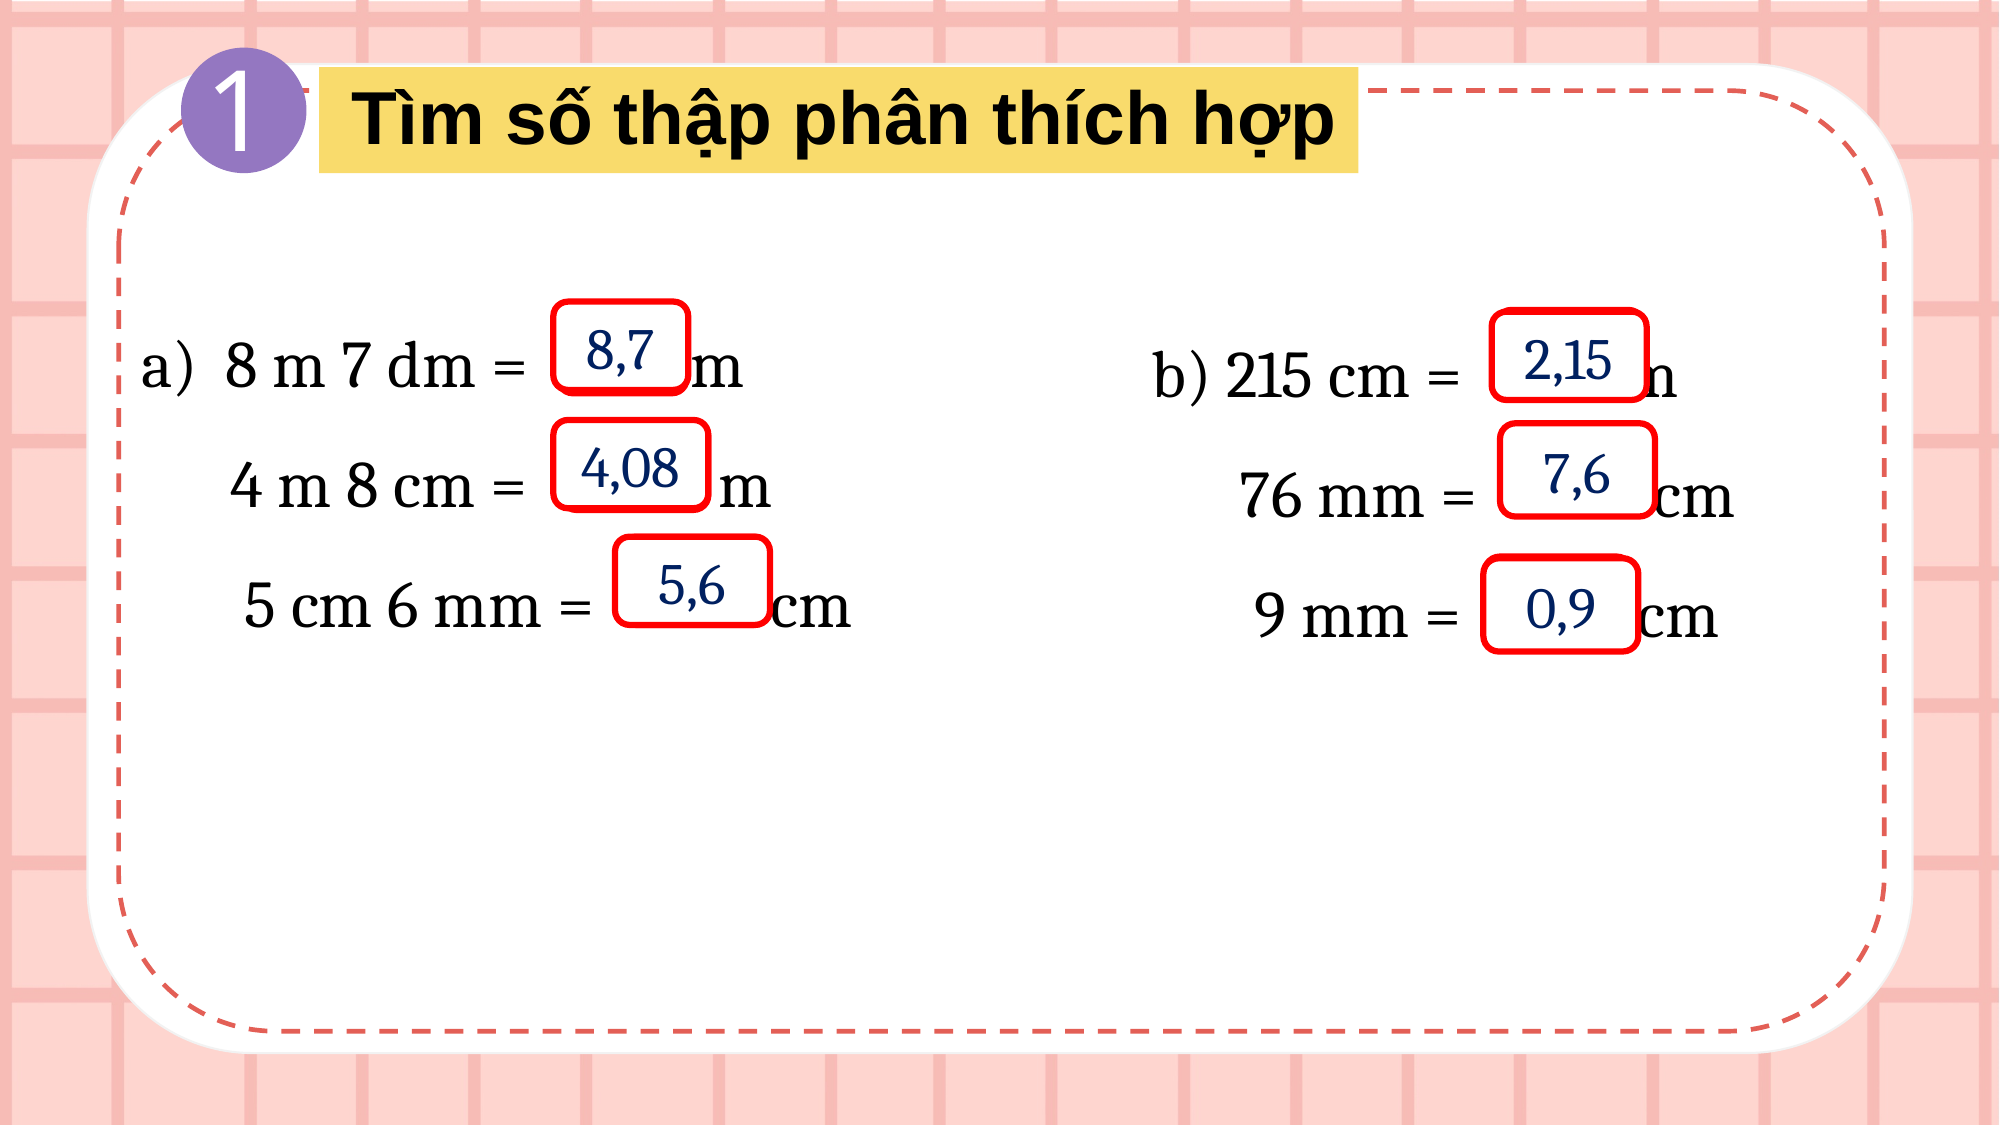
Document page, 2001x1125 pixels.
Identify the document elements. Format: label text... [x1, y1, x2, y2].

text_box 0,9 [1486, 647, 1636, 653]
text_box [126, 273, 2000, 647]
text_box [168, 31, 1457, 184]
picture [0, 0, 2000, 1125]
